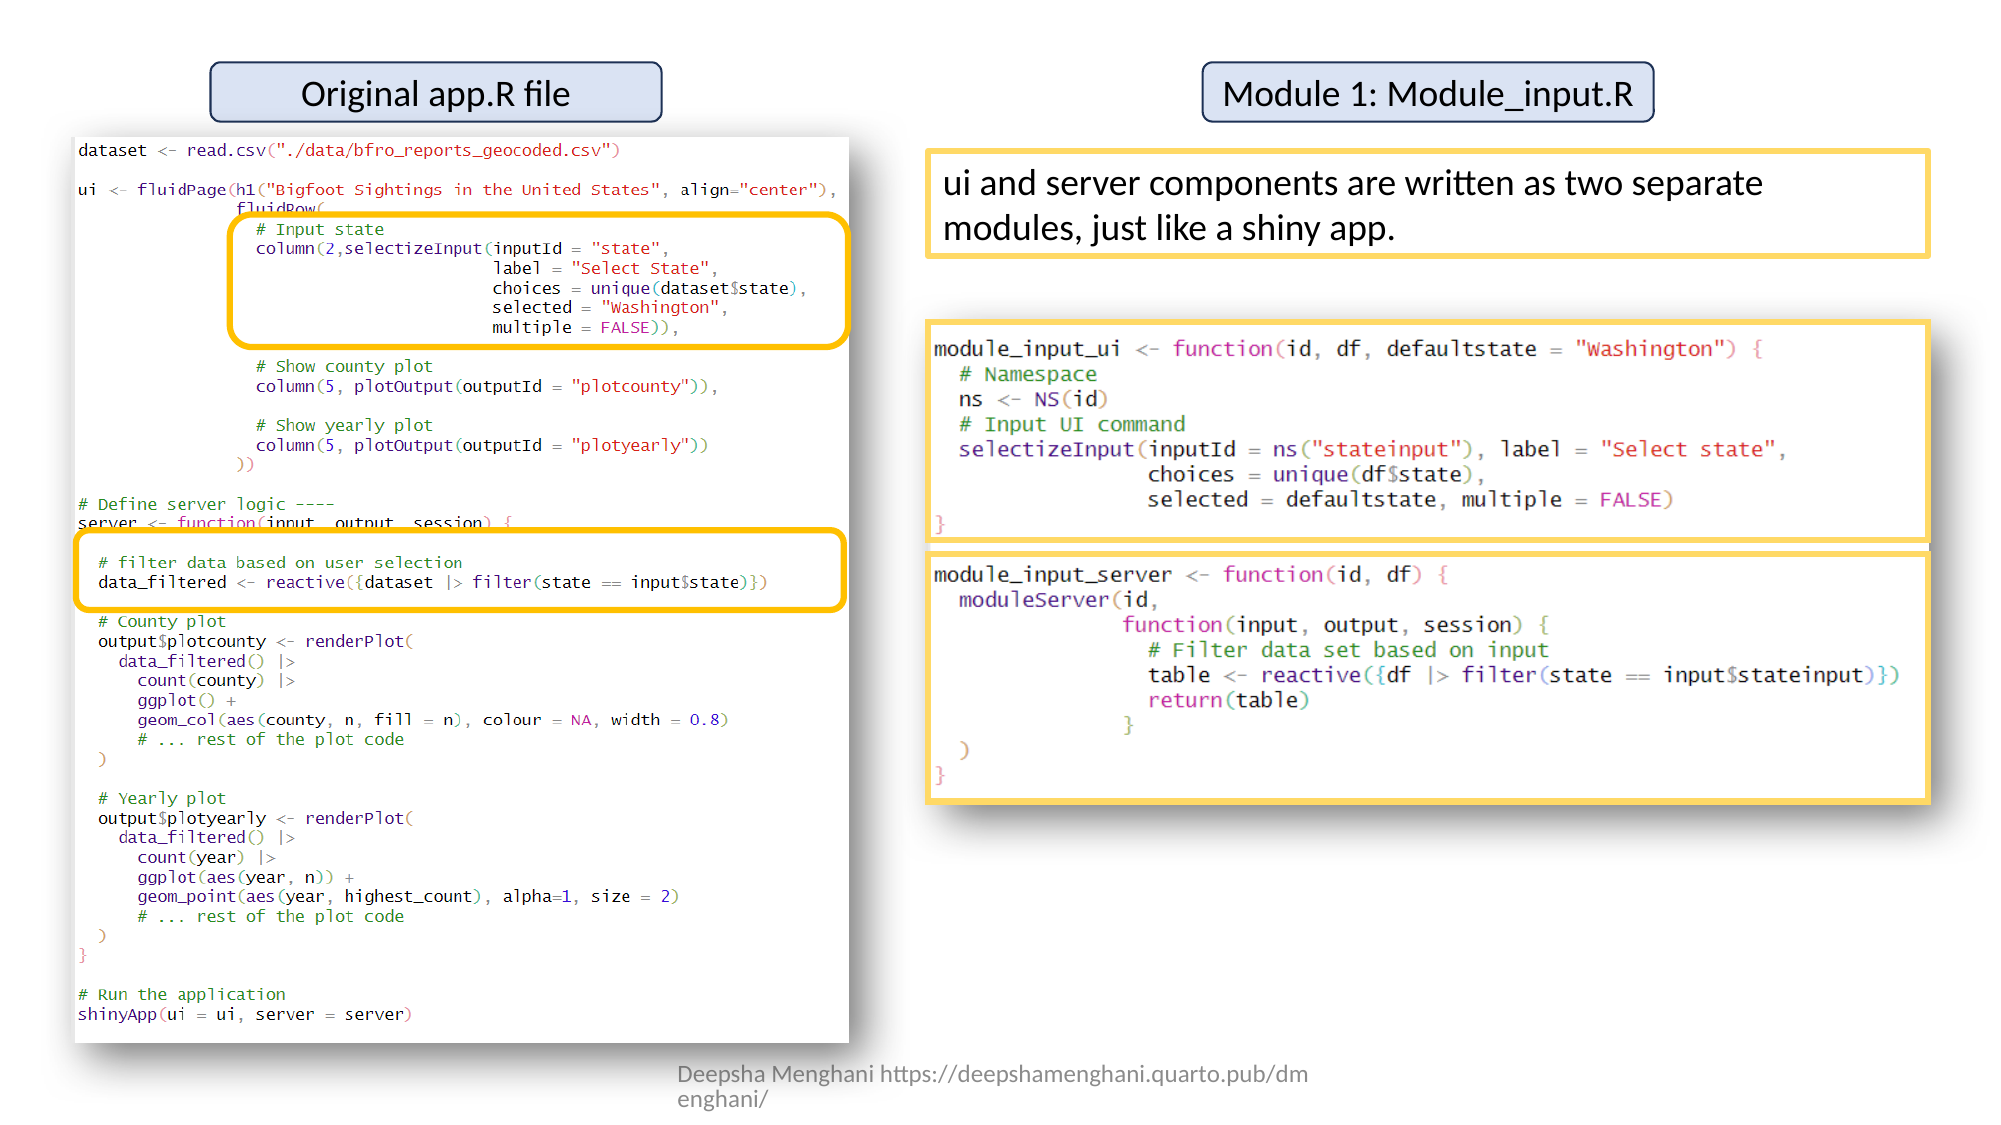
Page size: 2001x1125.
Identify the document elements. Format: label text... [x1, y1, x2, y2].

text_box ui and server components are written as two separate modules, just like a shiny app. [928, 150, 1929, 256]
picture [71, 137, 849, 1043]
picture [928, 321, 1929, 804]
text_box Original app.R file [209, 61, 663, 120]
text_box Module 1: Module_input.R [1201, 61, 1655, 123]
footer Deepsha Menghani https://deepshamenghani.quarto.pub/dmenghani/ [662, 1042, 1338, 1103]
